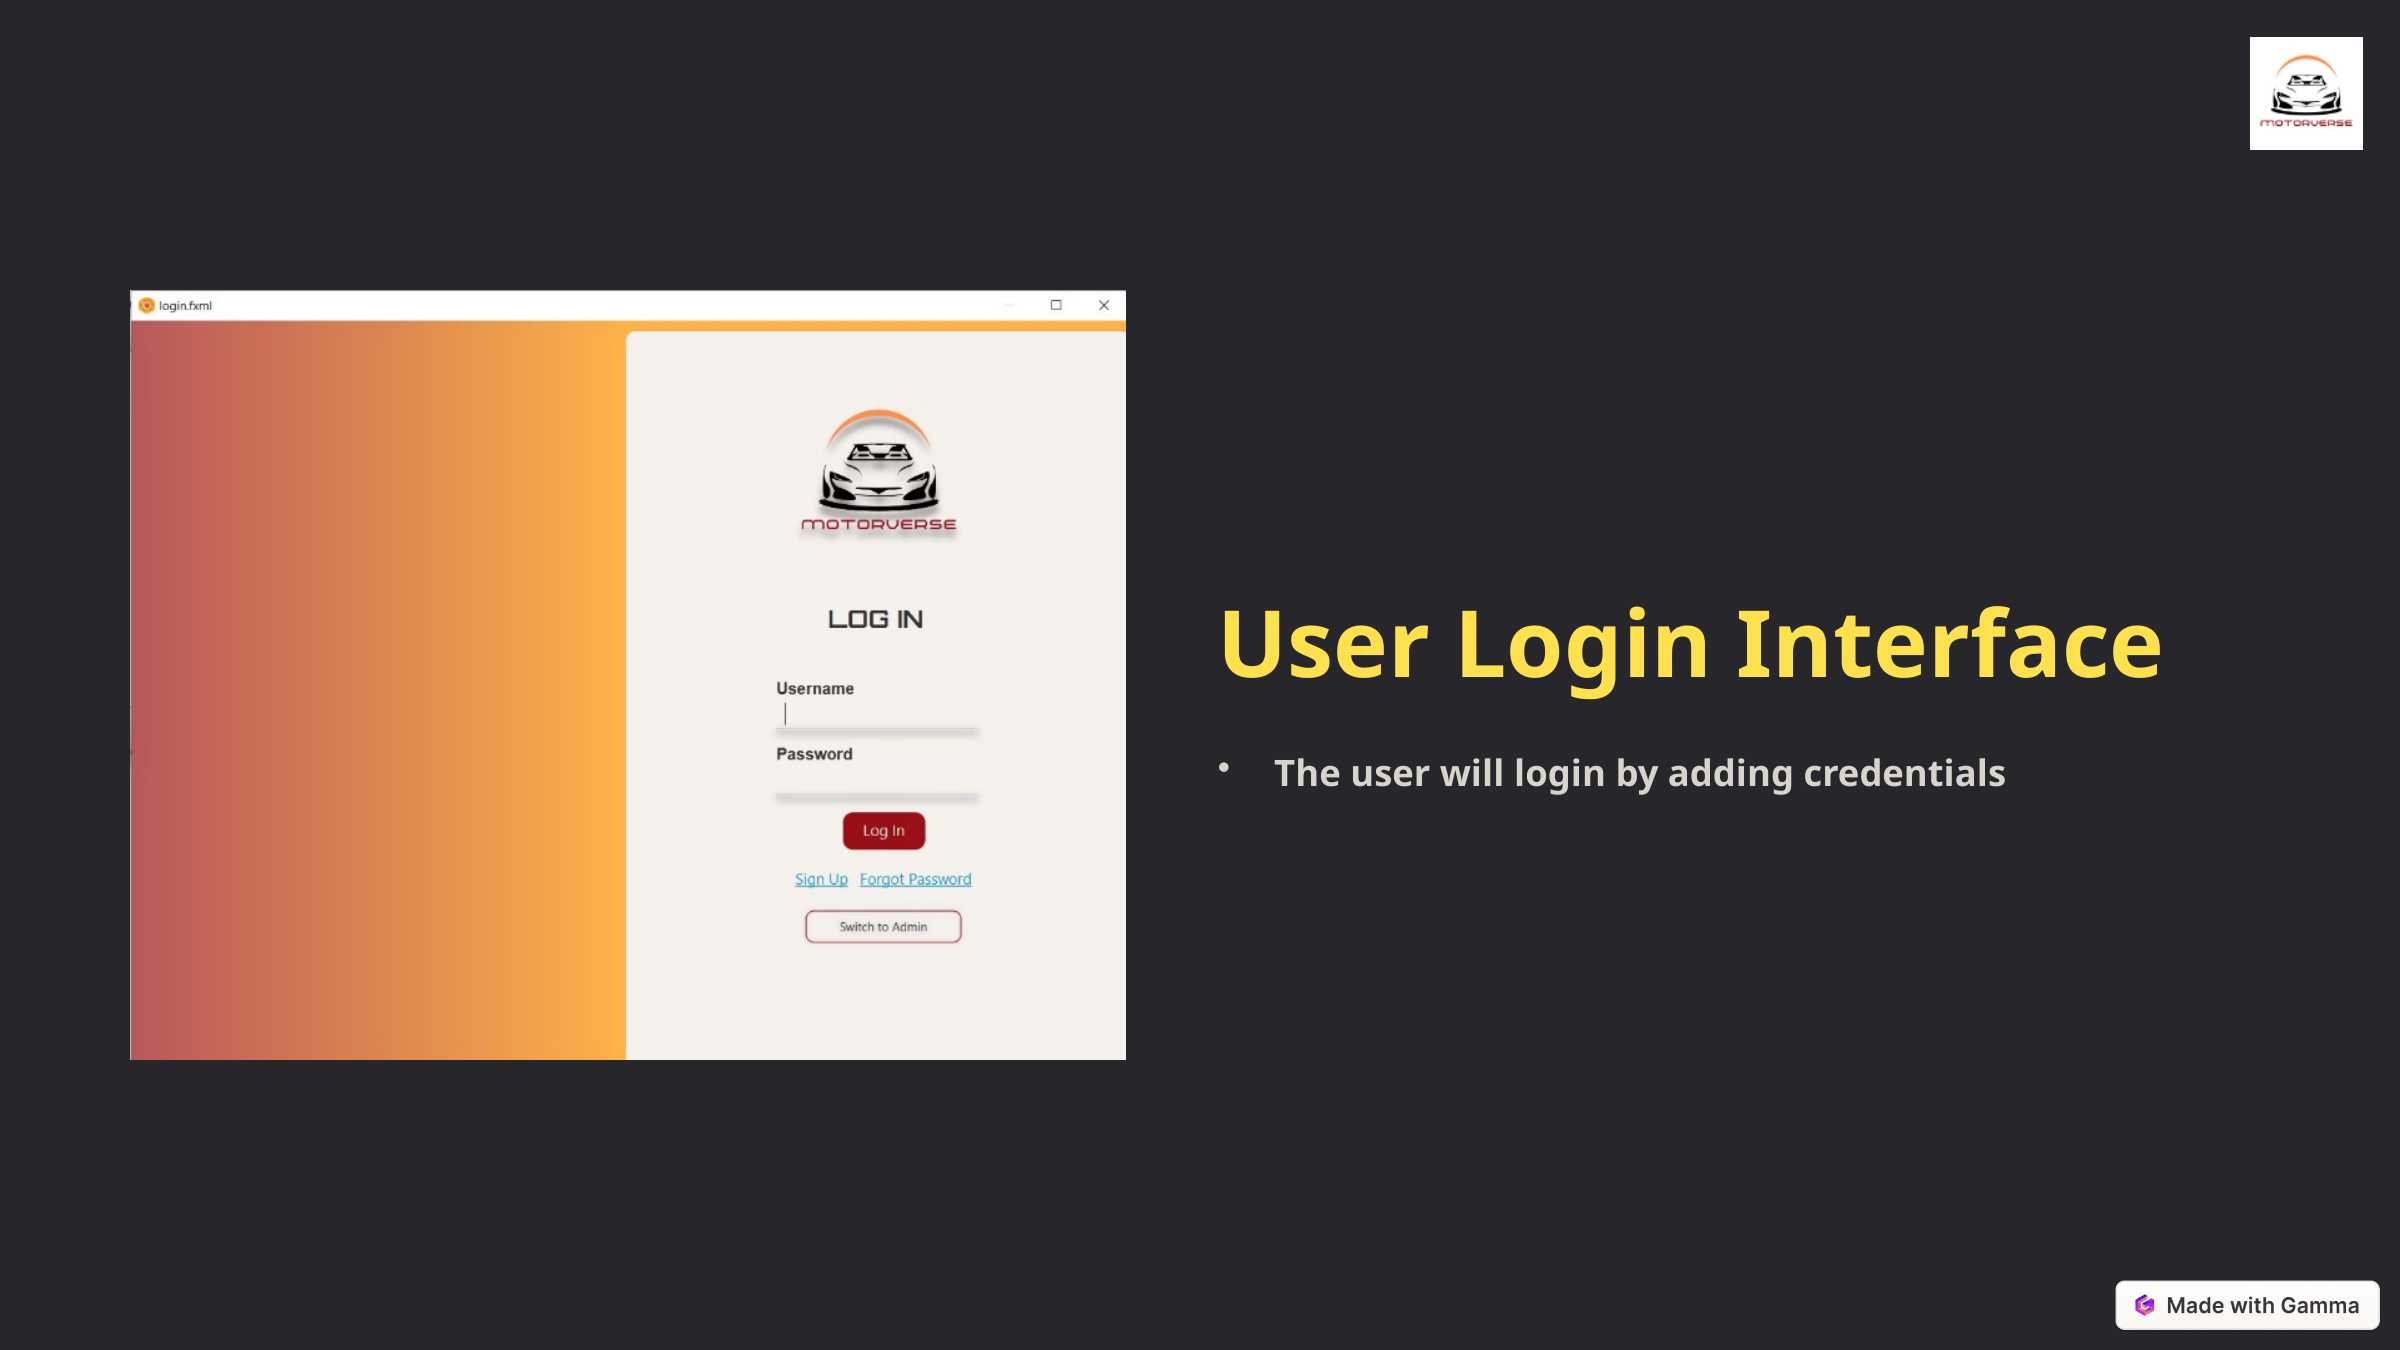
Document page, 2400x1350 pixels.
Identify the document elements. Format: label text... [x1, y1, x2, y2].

text_box User Login Interface [1217, 580, 2149, 697]
picture [130, 290, 1126, 1060]
picture [2249, 37, 2363, 150]
text_box The user will login by adding credentials [1217, 733, 2214, 794]
picture [2106, 1271, 2389, 1339]
